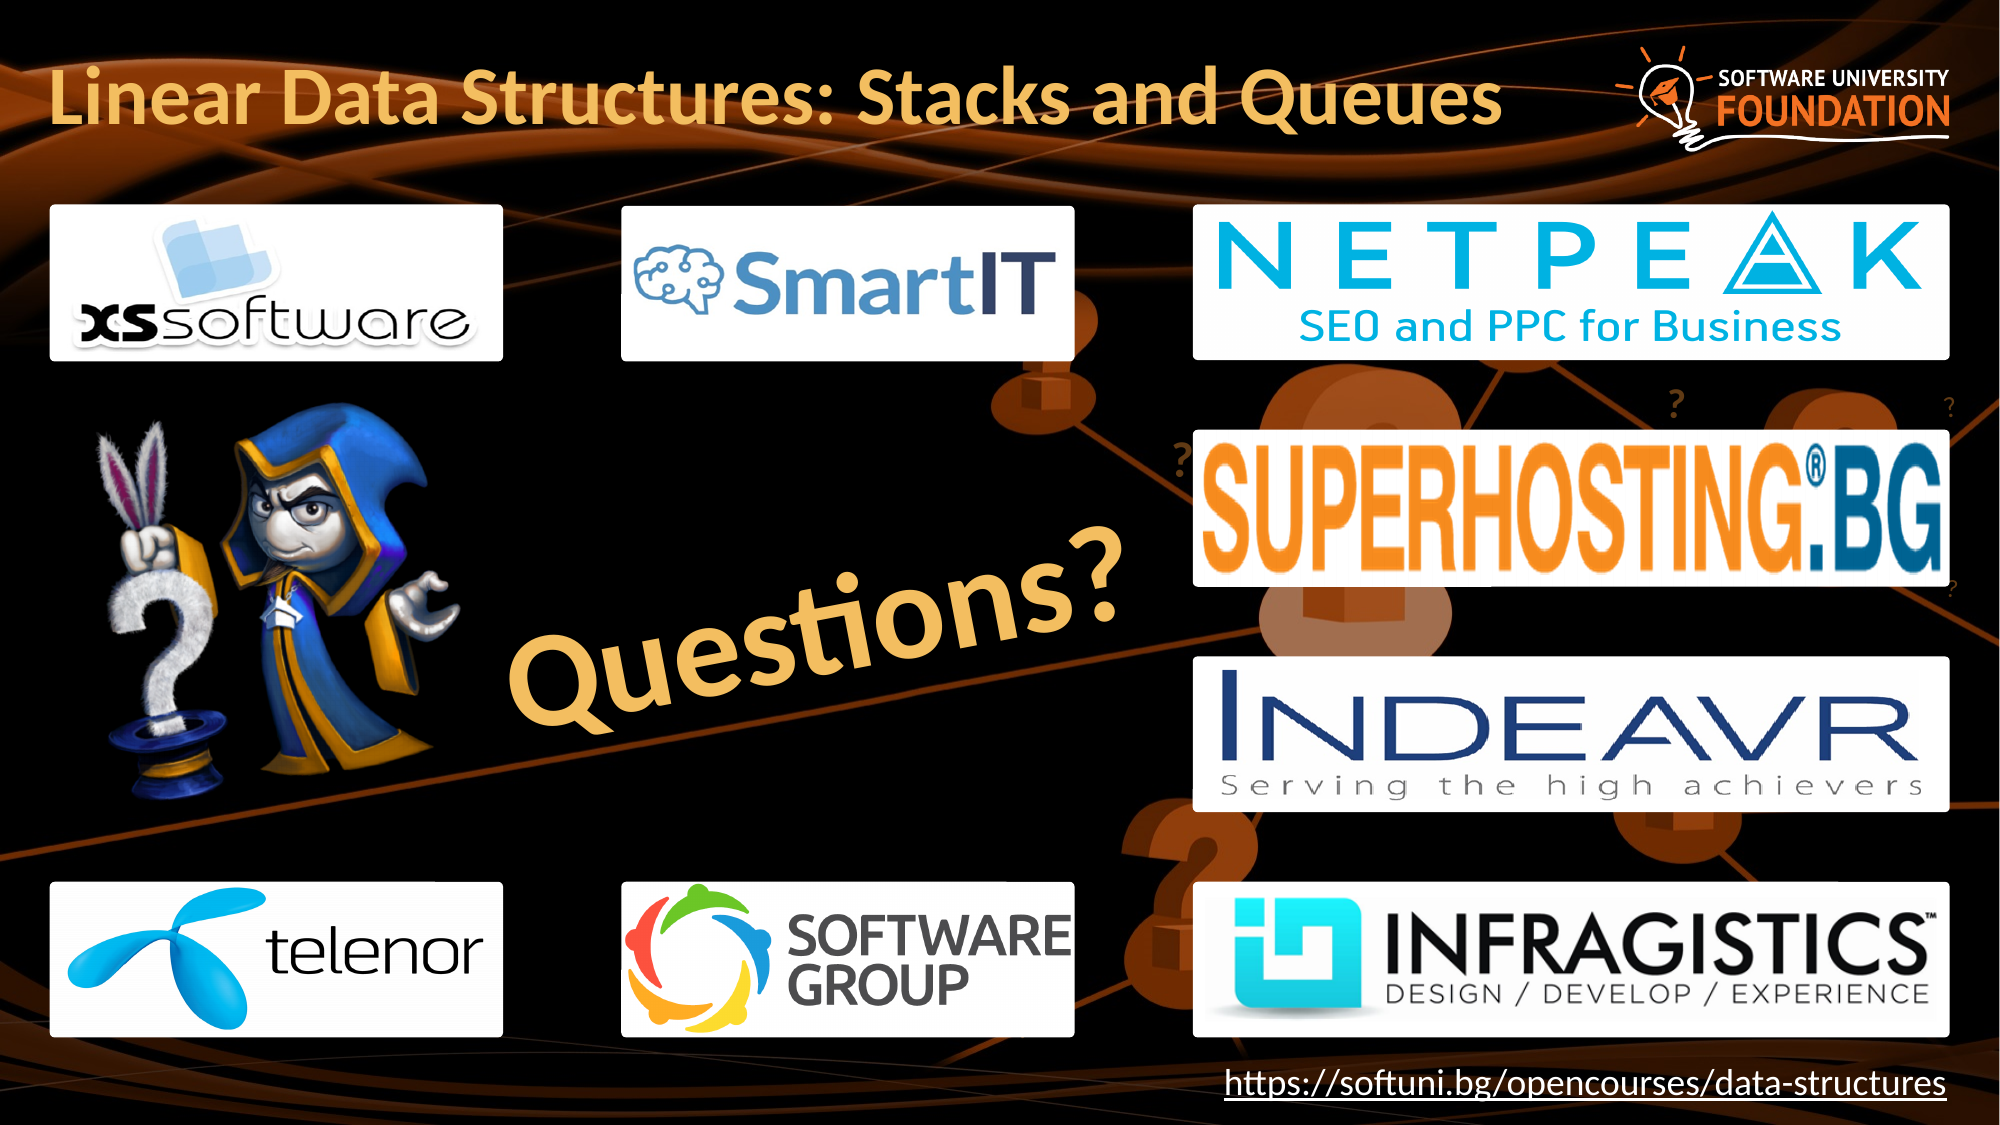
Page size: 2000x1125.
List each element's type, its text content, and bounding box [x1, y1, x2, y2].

list https://softuni.bg/opencourses/data-structures [250, 1050, 1971, 1108]
title Linear Data Structures: Stacks and Queues [30, 6, 1602, 189]
picture [0, 0, 2000, 1125]
